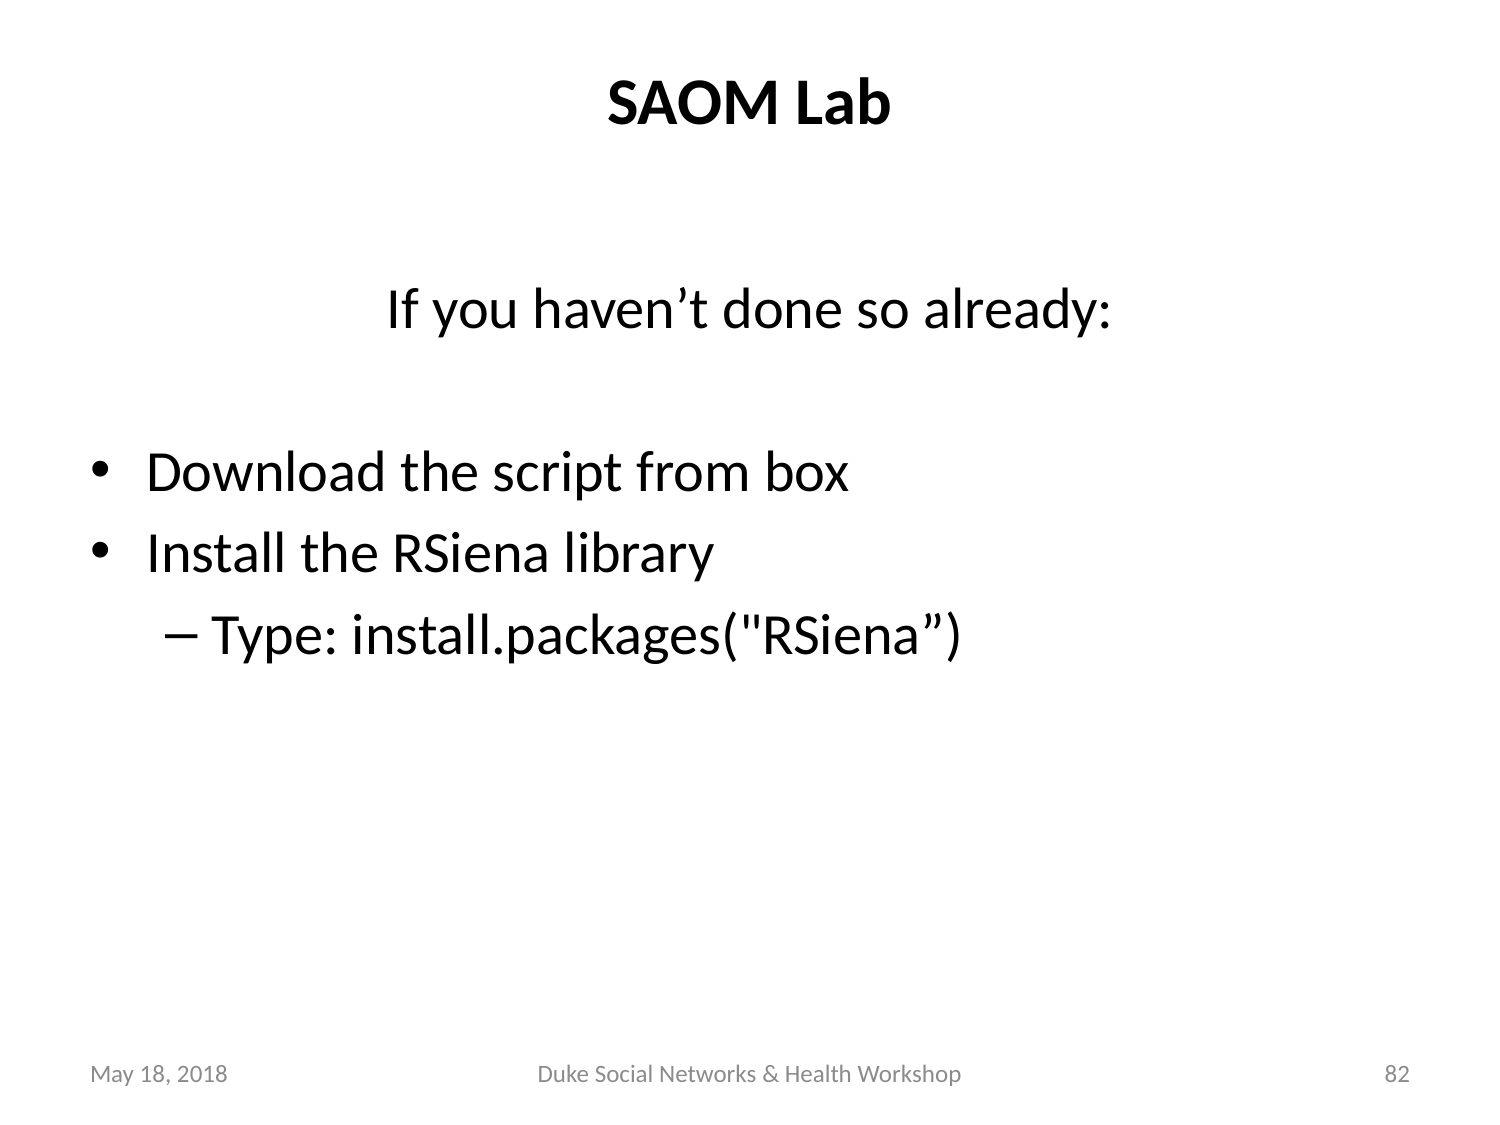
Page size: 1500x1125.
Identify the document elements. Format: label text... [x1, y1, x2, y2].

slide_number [75, 1042, 425, 1103]
footer Duke Social Networks & Health Workshop [512, 1042, 988, 1103]
list If you haven’t done so already: Download the script from box Install the RSiena library Type: install.packages("RSiena”) [75, 262, 1425, 1005]
slide_number 82 [1074, 1042, 1425, 1103]
title SAOM Lab [75, 3, 1425, 192]
